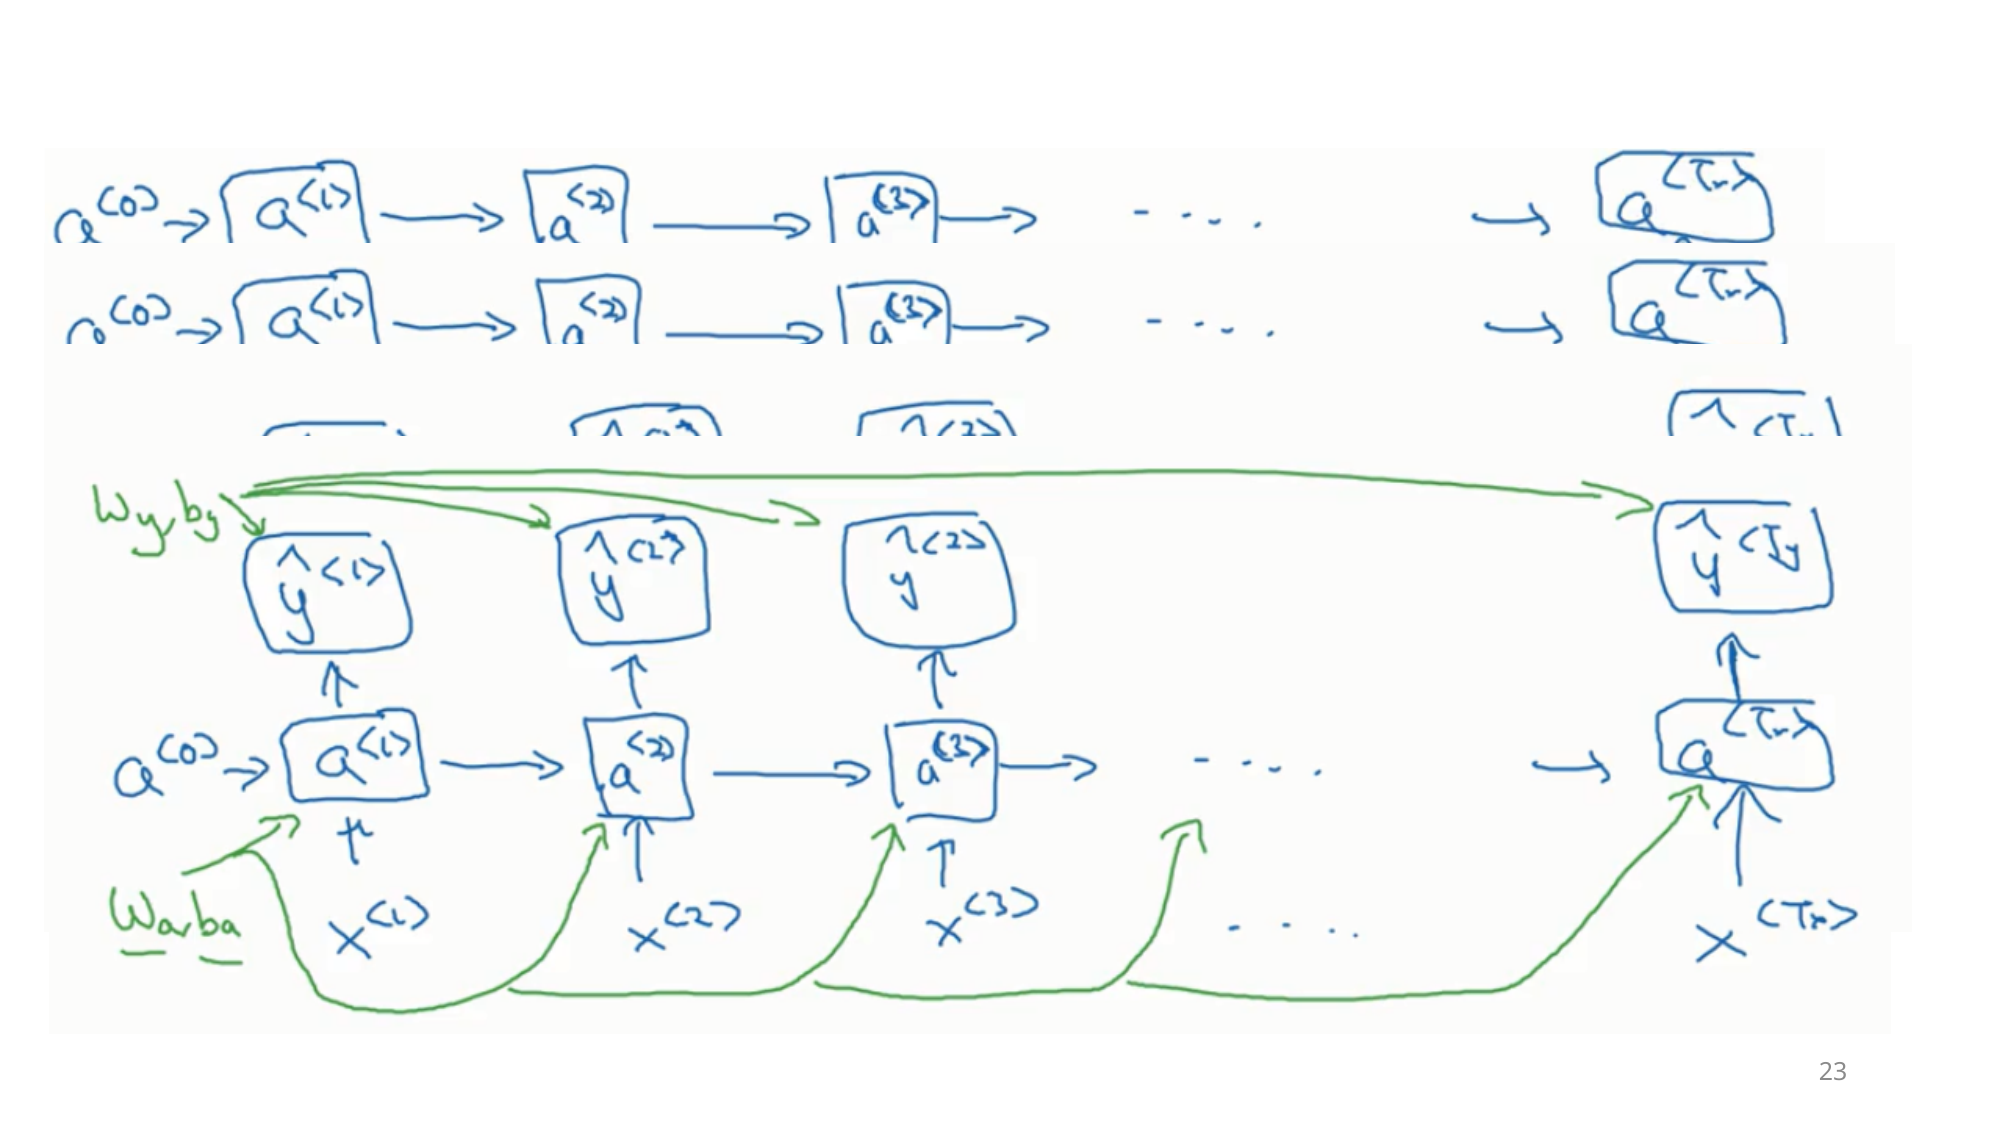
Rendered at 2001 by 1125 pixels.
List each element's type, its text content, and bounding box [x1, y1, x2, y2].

slide_number 23 [1412, 1042, 1863, 1103]
picture [44, 148, 1912, 1034]
